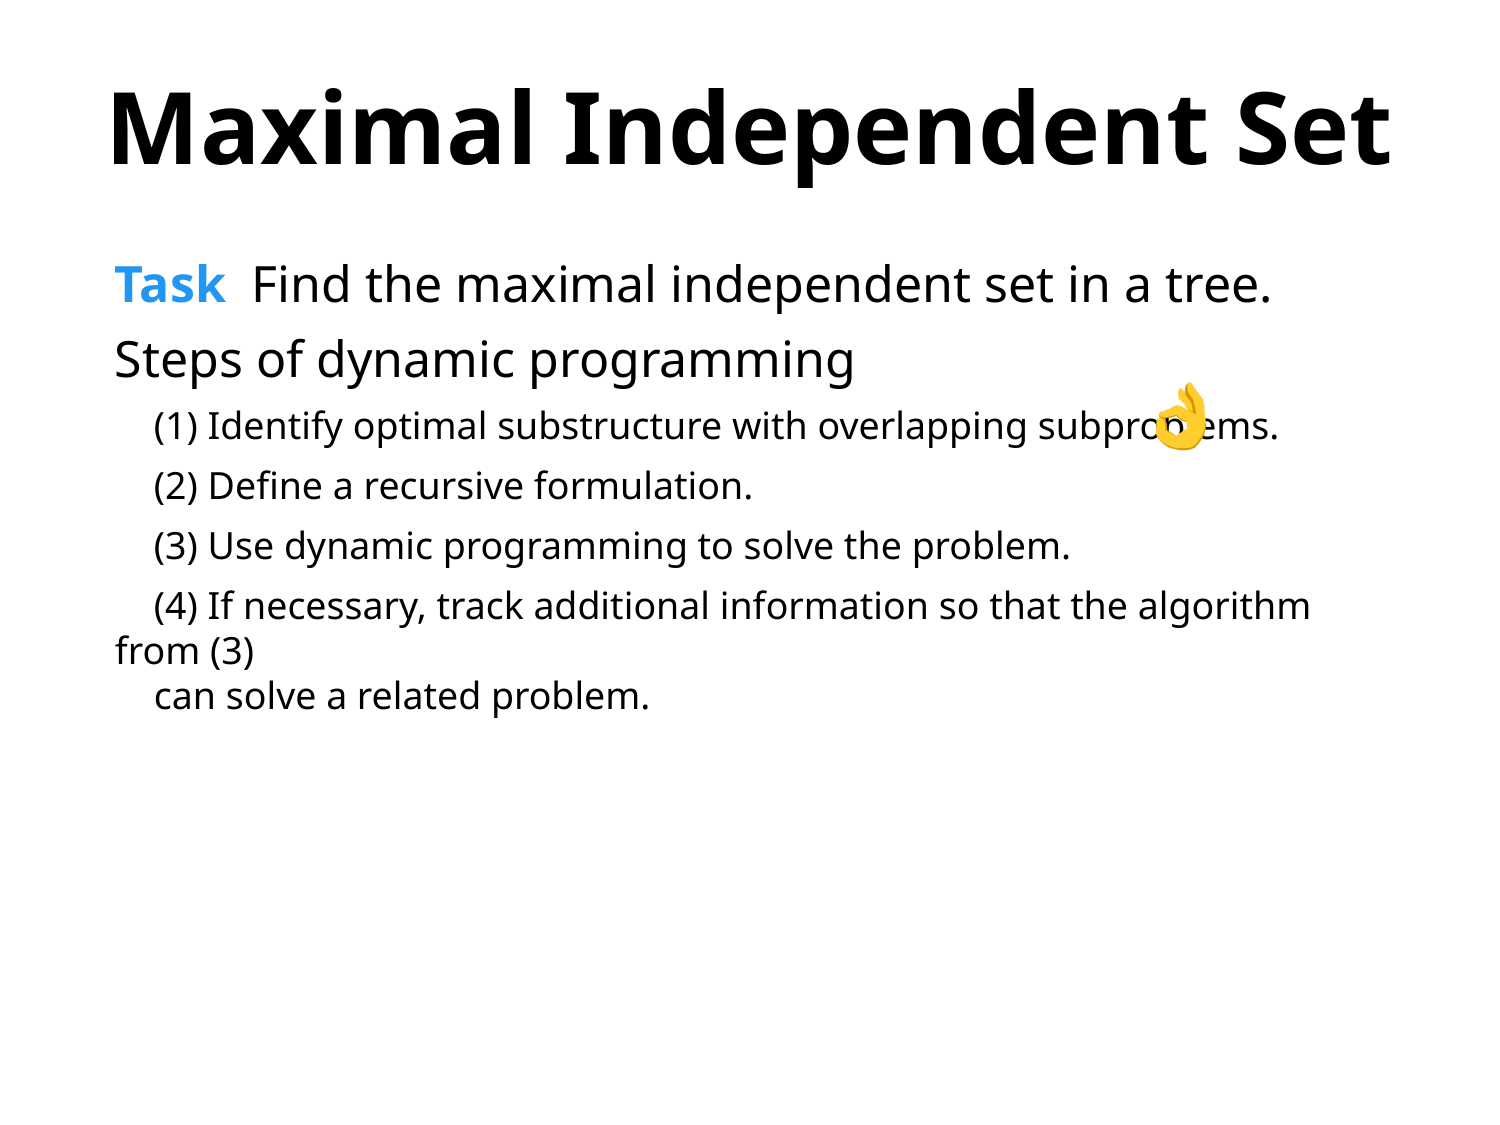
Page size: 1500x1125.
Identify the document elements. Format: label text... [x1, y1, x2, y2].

subtitle Maximal Independent Set [0, 50, 1500, 237]
subtitle Task Find the maximal independent set in a tree. Steps of dynamic programming (1) Identify optimal substructure with overlapping subproblems. (2) Define a recursive formulation. (3) Use dynamic programming to solve the problem. (4) If necessary, track additional information so that the algorithm from (3) can solve a related problem. [99, 236, 1400, 1125]
picture [1144, 379, 1217, 453]
